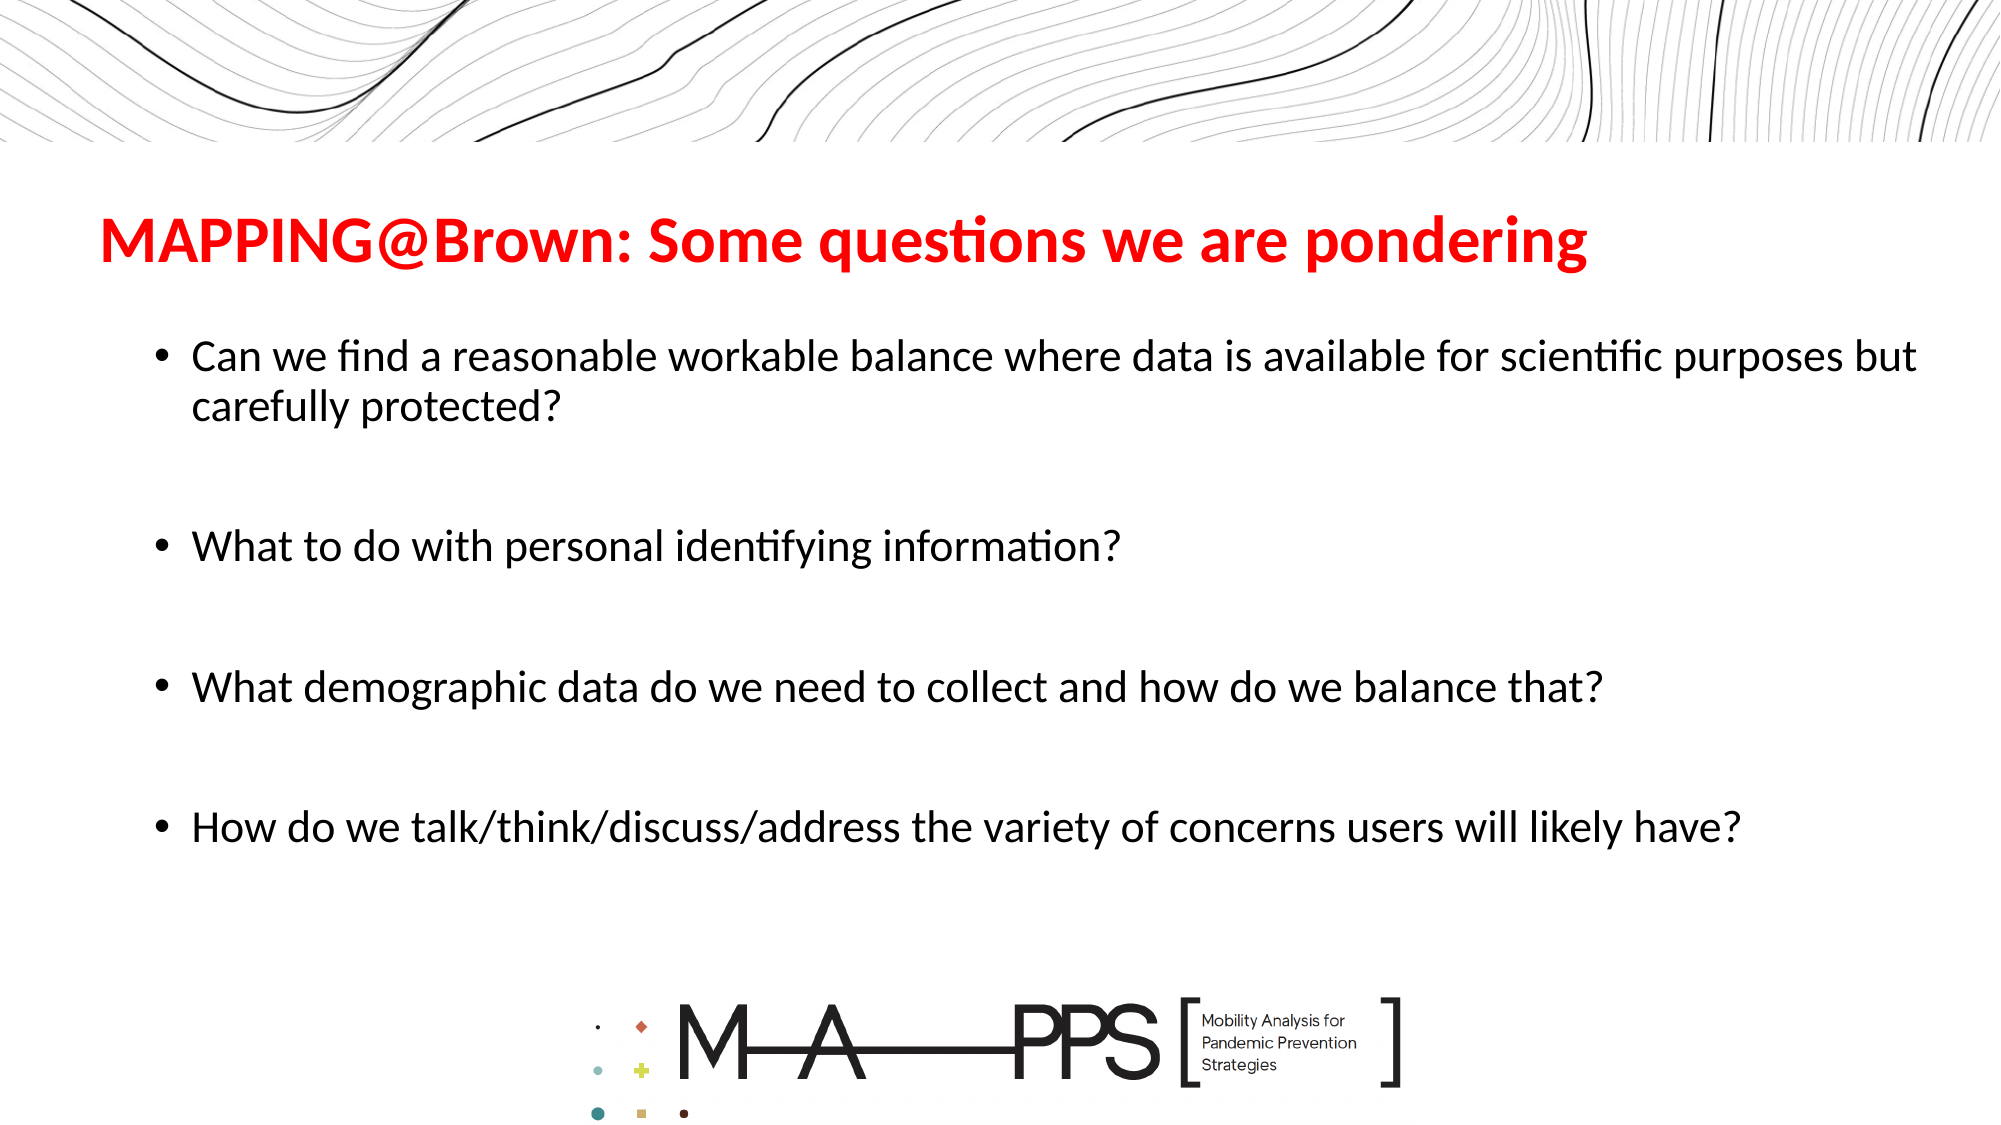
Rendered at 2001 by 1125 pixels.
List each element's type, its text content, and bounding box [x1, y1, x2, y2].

picture [0, 0, 2000, 142]
picture [585, 984, 1415, 1125]
text_box MAPPING@Brown: Some questions we are pondering [85, 156, 1886, 325]
text_box Can we find a reasonable workable balance where data is available for scientific purposes but carefully protected? What to do with personal identifying information? What demographic data do we need to collect and how do we balance that? How do we talk/think/discuss/address the variety of concerns users will likely have? [139, 324, 1940, 864]
